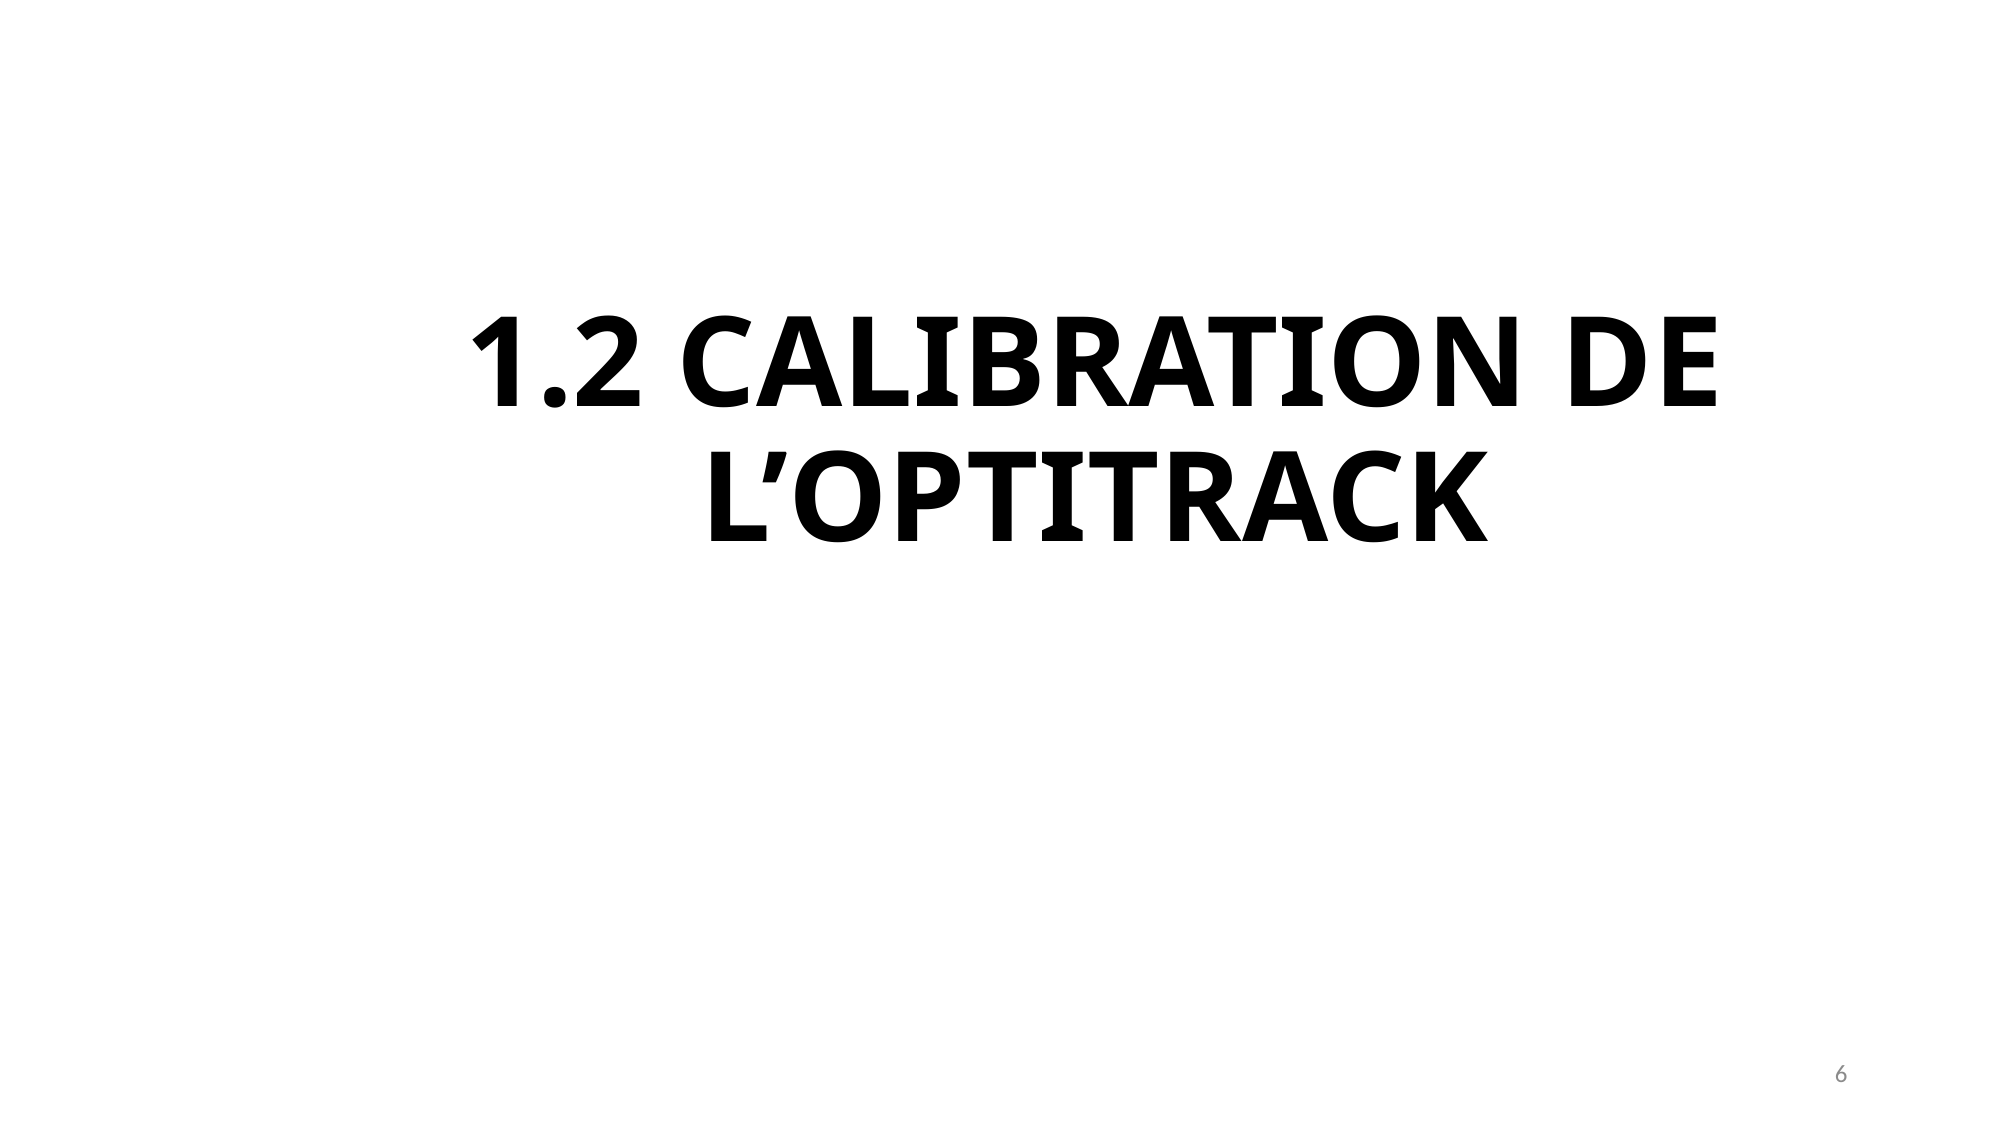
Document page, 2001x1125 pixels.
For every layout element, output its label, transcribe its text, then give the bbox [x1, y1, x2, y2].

slide_number 6 [1412, 1042, 1863, 1103]
title 1.2 CALIBRATION DE L’OPTITRACK [249, 184, 1940, 576]
